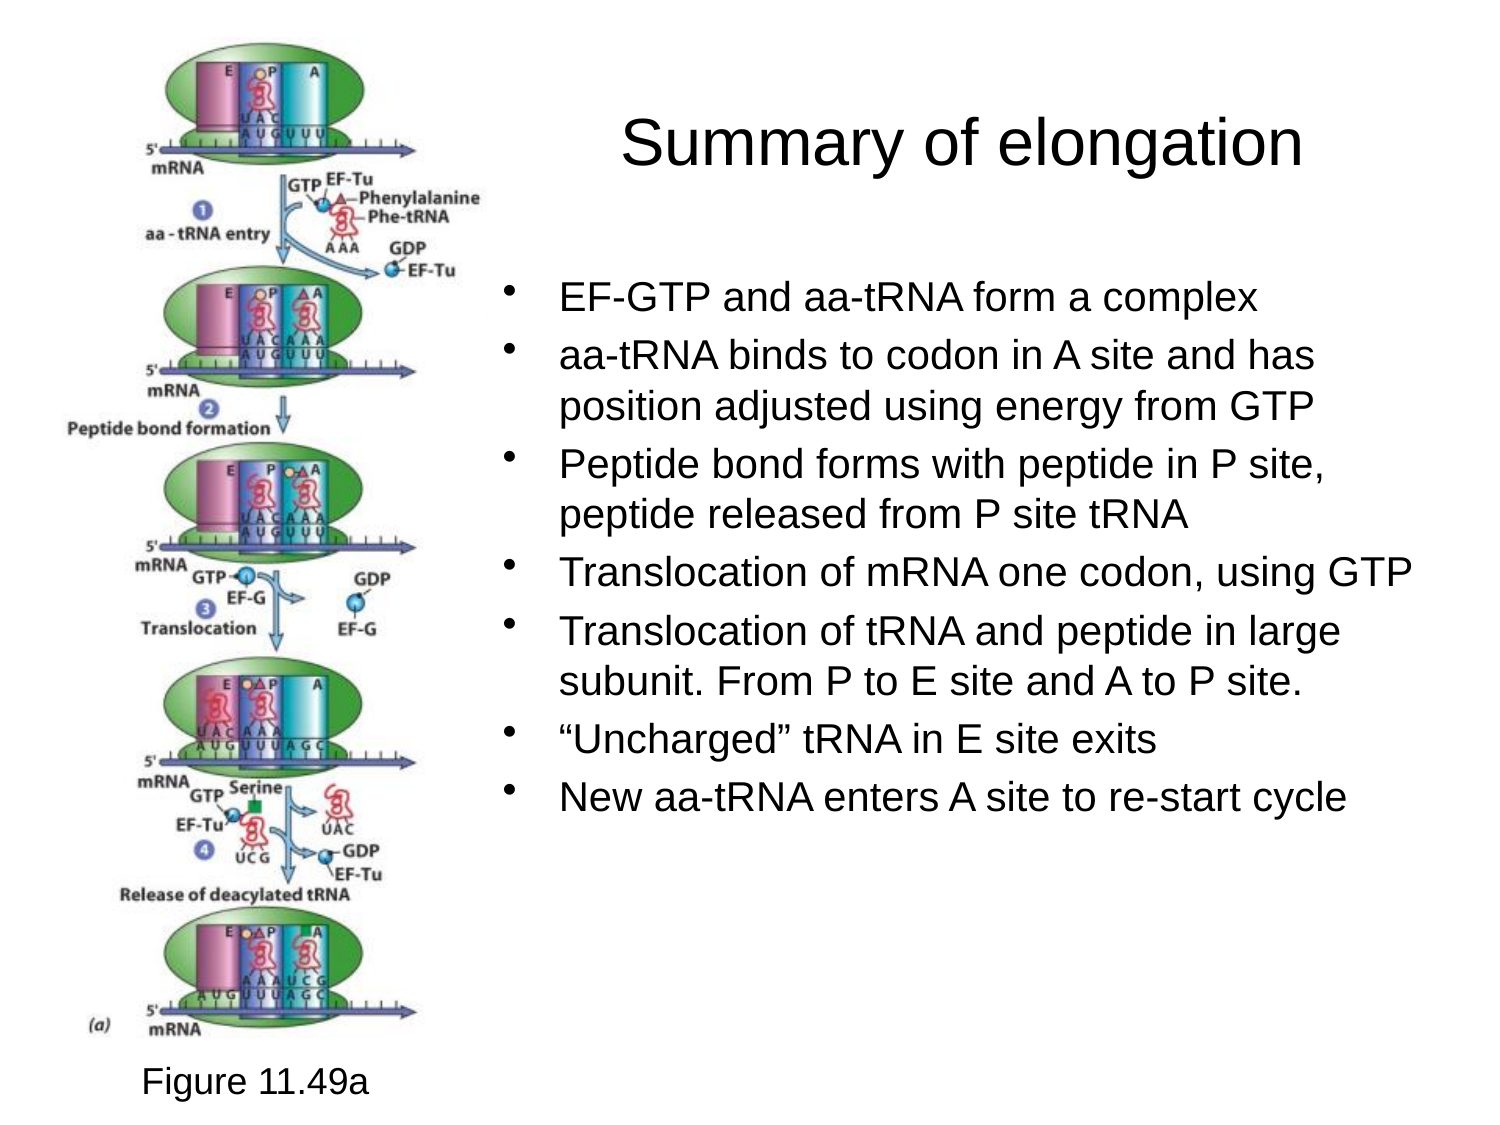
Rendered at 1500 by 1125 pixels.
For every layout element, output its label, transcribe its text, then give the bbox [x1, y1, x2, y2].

list EF-GTP and aa-tRNA form a complex aa-tRNA binds to codon in A site and has position adjusted using energy from GTP Peptide bond forms with peptide in P site, peptide released from P site tRNA Translocation of mRNA one codon, using GTP Translocation of tRNA and peptide in large subunit. From P to E site and A to P site. “Uncharged” tRNA in E site exits New aa-tRNA enters A site to re-start cycle [491, 262, 1463, 1005]
title Summary of elongation [500, 45, 1425, 233]
text_box Figure 11.49a [126, 1049, 385, 1110]
picture [62, 37, 487, 1038]
